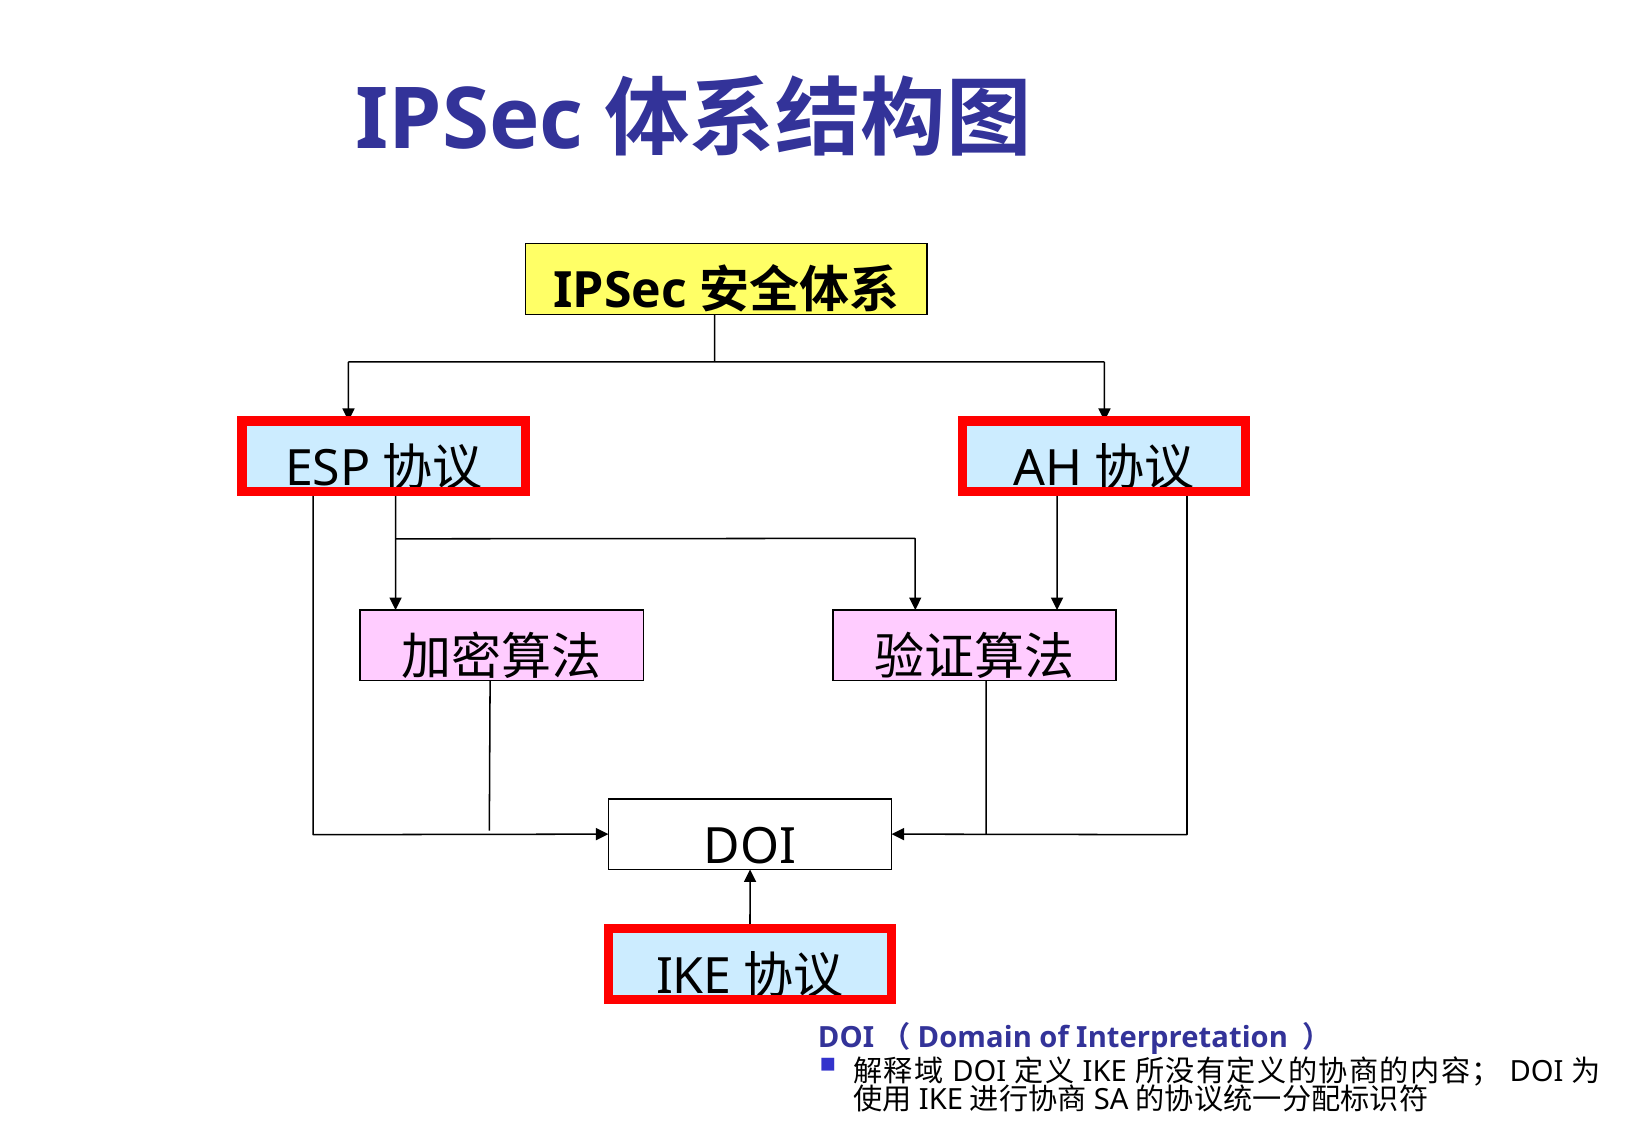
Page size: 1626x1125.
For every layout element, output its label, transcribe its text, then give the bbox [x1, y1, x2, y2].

title IPSec体系结构图 [74, 19, 1313, 173]
text_box [987, 492, 1188, 835]
text_box [395, 538, 922, 610]
text_box IPSec安全体系 [525, 243, 927, 315]
text_box [608, 928, 892, 1000]
text_box [1050, 492, 1064, 610]
text_box [962, 420, 1246, 492]
text_box 验证算法 [832, 609, 1084, 681]
text_box [743, 869, 757, 928]
text_box [242, 420, 526, 492]
text_box [312, 492, 609, 841]
text_box [891, 724, 986, 841]
text_box [1098, 361, 1111, 420]
text_box DOI（Domain of Interpretation ） 解释域DOI定义IKE所没有定义的协商的内容；DOI为使用IKE进行协商SA的协议统一分配标识符 [803, 1010, 1616, 1123]
text_box DOI [608, 798, 892, 870]
text_box [342, 361, 355, 420]
text_box 加密算法 [416, 609, 644, 681]
